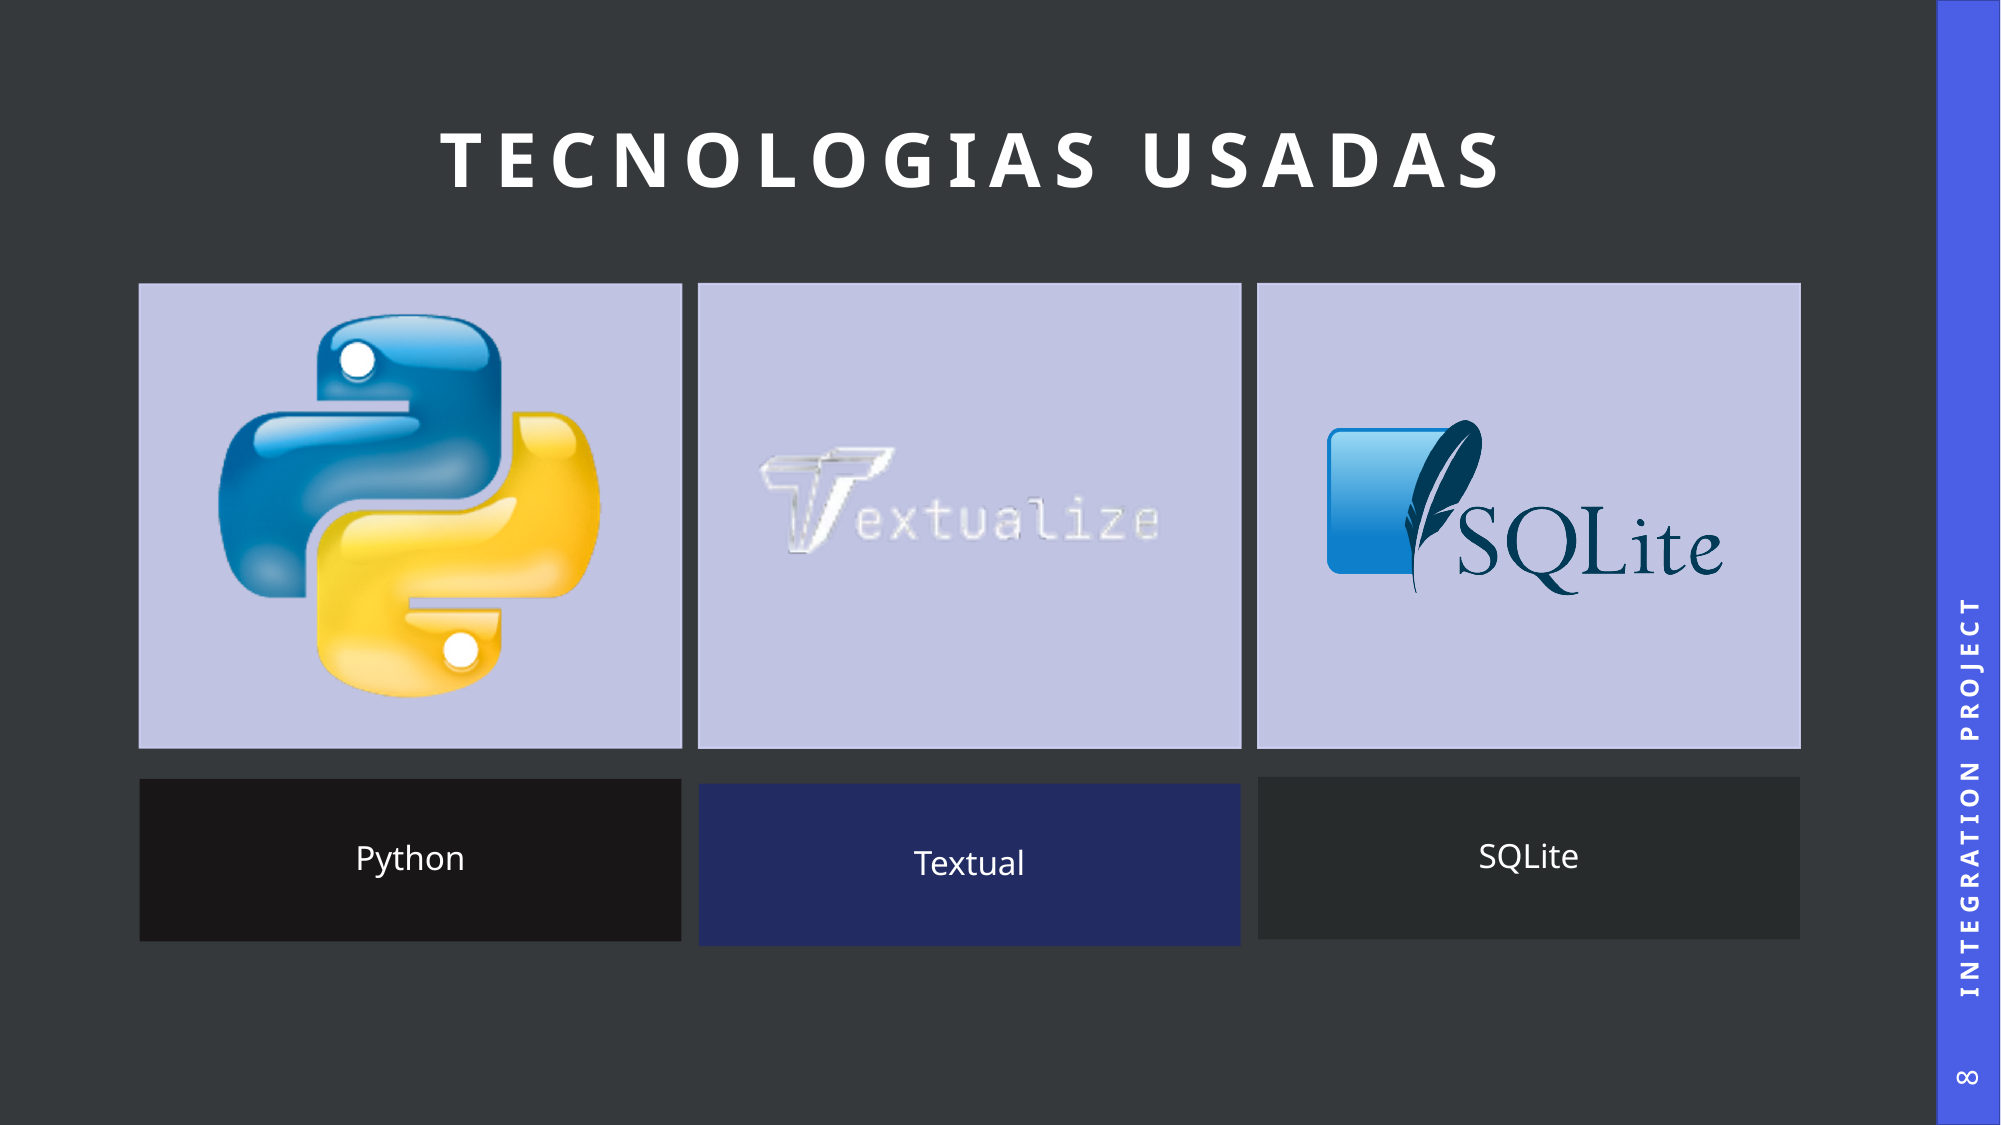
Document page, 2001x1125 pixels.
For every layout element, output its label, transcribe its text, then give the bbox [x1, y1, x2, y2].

picture [1327, 420, 1723, 597]
title Tecnologias usadas [139, 75, 1800, 216]
picture [1697, 539, 1711, 554]
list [139, 216, 1801, 1014]
footer Integration Project [1937, 0, 2000, 1032]
slide_number 8 [1937, 1032, 2000, 1125]
picture [186, 287, 631, 729]
picture [717, 390, 1222, 642]
